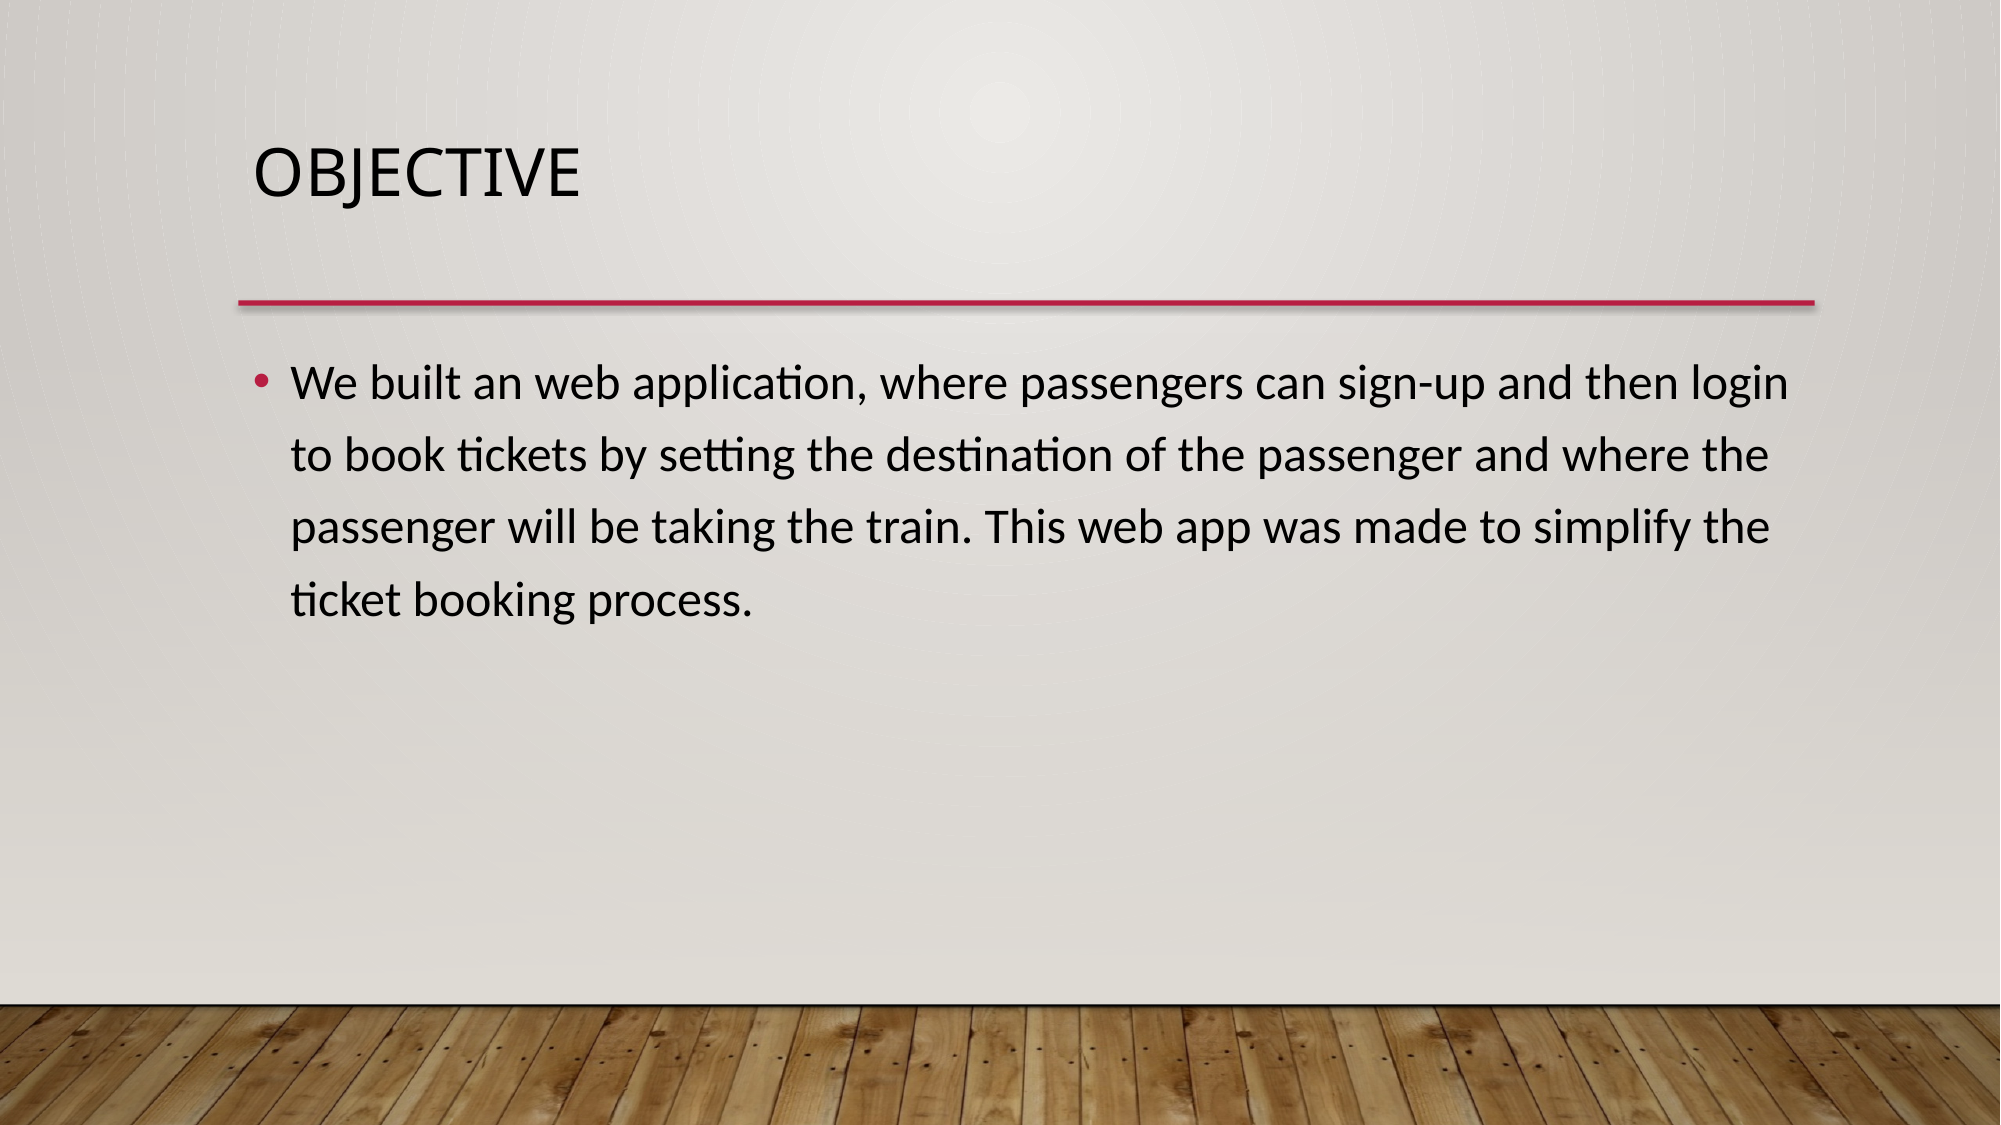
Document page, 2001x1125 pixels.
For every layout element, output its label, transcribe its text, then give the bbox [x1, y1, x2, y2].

picture [0, 1007, 2000, 1125]
text_box OBJECTIVE [238, 131, 1814, 304]
text_box We built an web application, where passengers can sign-up and then login to book tickets by setting the destination of the passenger and where the passenger will be taking the train. This web app was made to simplify the ticket booking process. [238, 330, 1814, 897]
